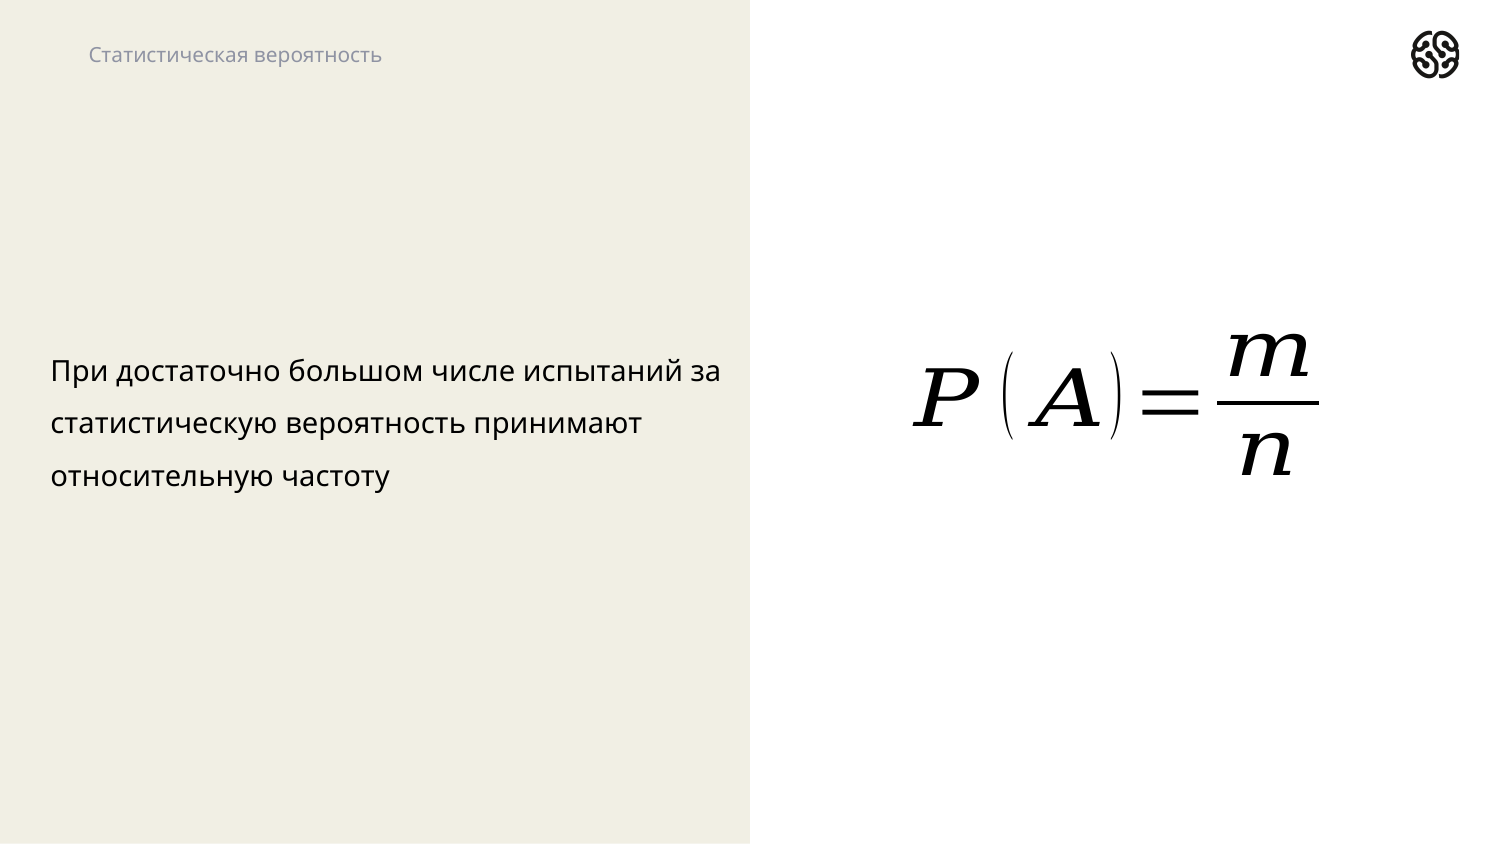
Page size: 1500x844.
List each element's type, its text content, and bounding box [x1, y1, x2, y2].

subtitle Статистическая вероятность [88, 24, 750, 84]
text_box При достаточно большом числе испытаний за статистическую вероятность принимают относительную частоту [35, 327, 786, 500]
picture [1411, 30, 1460, 79]
